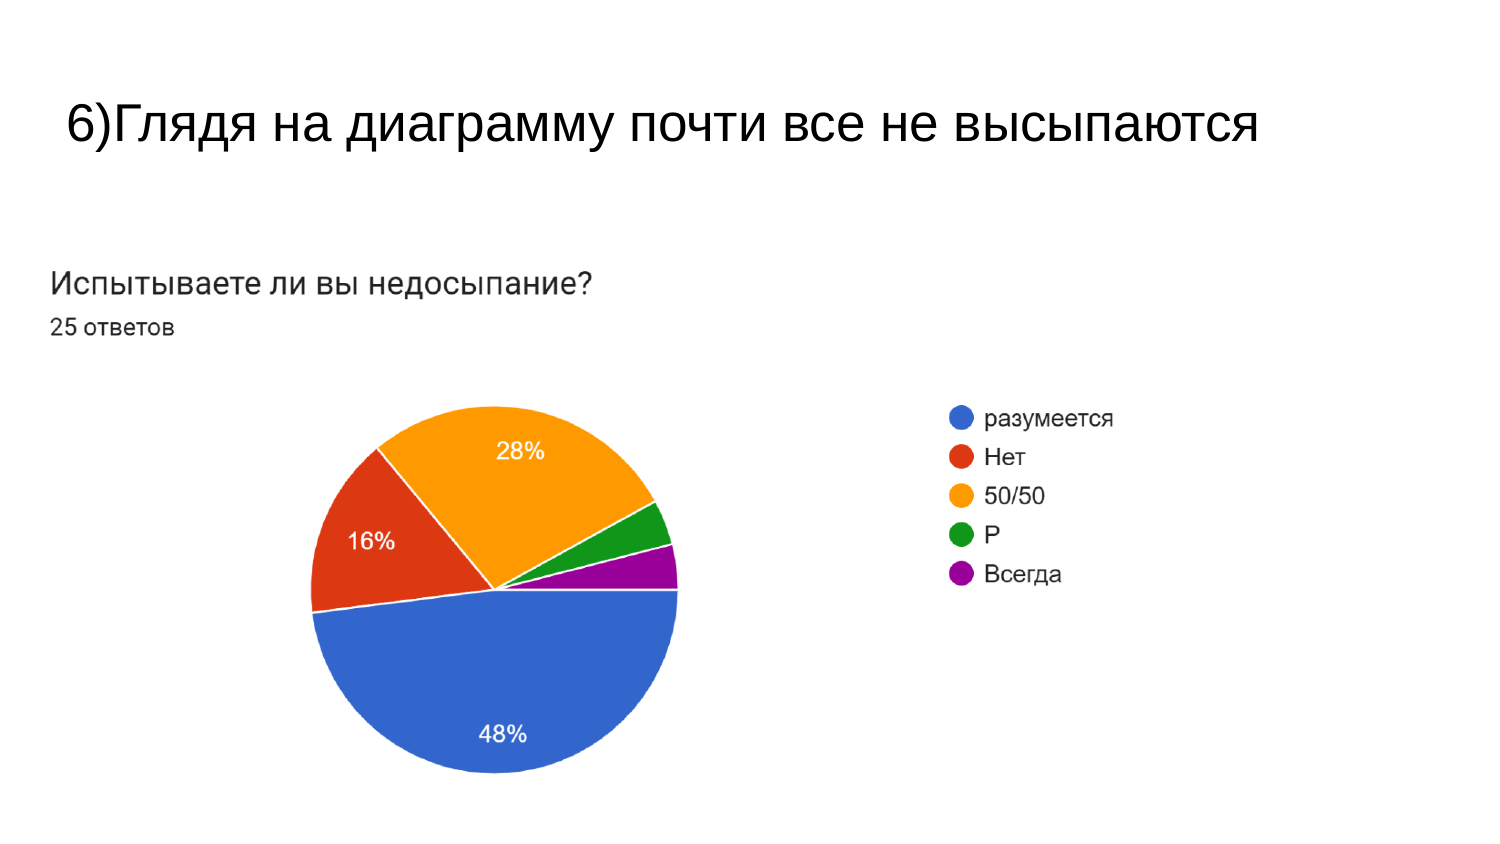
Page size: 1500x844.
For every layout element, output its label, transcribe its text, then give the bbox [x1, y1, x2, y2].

picture [0, 212, 1500, 844]
title 6)Глядя на диаграмму почти все не высыпаются [51, 72, 1449, 167]
